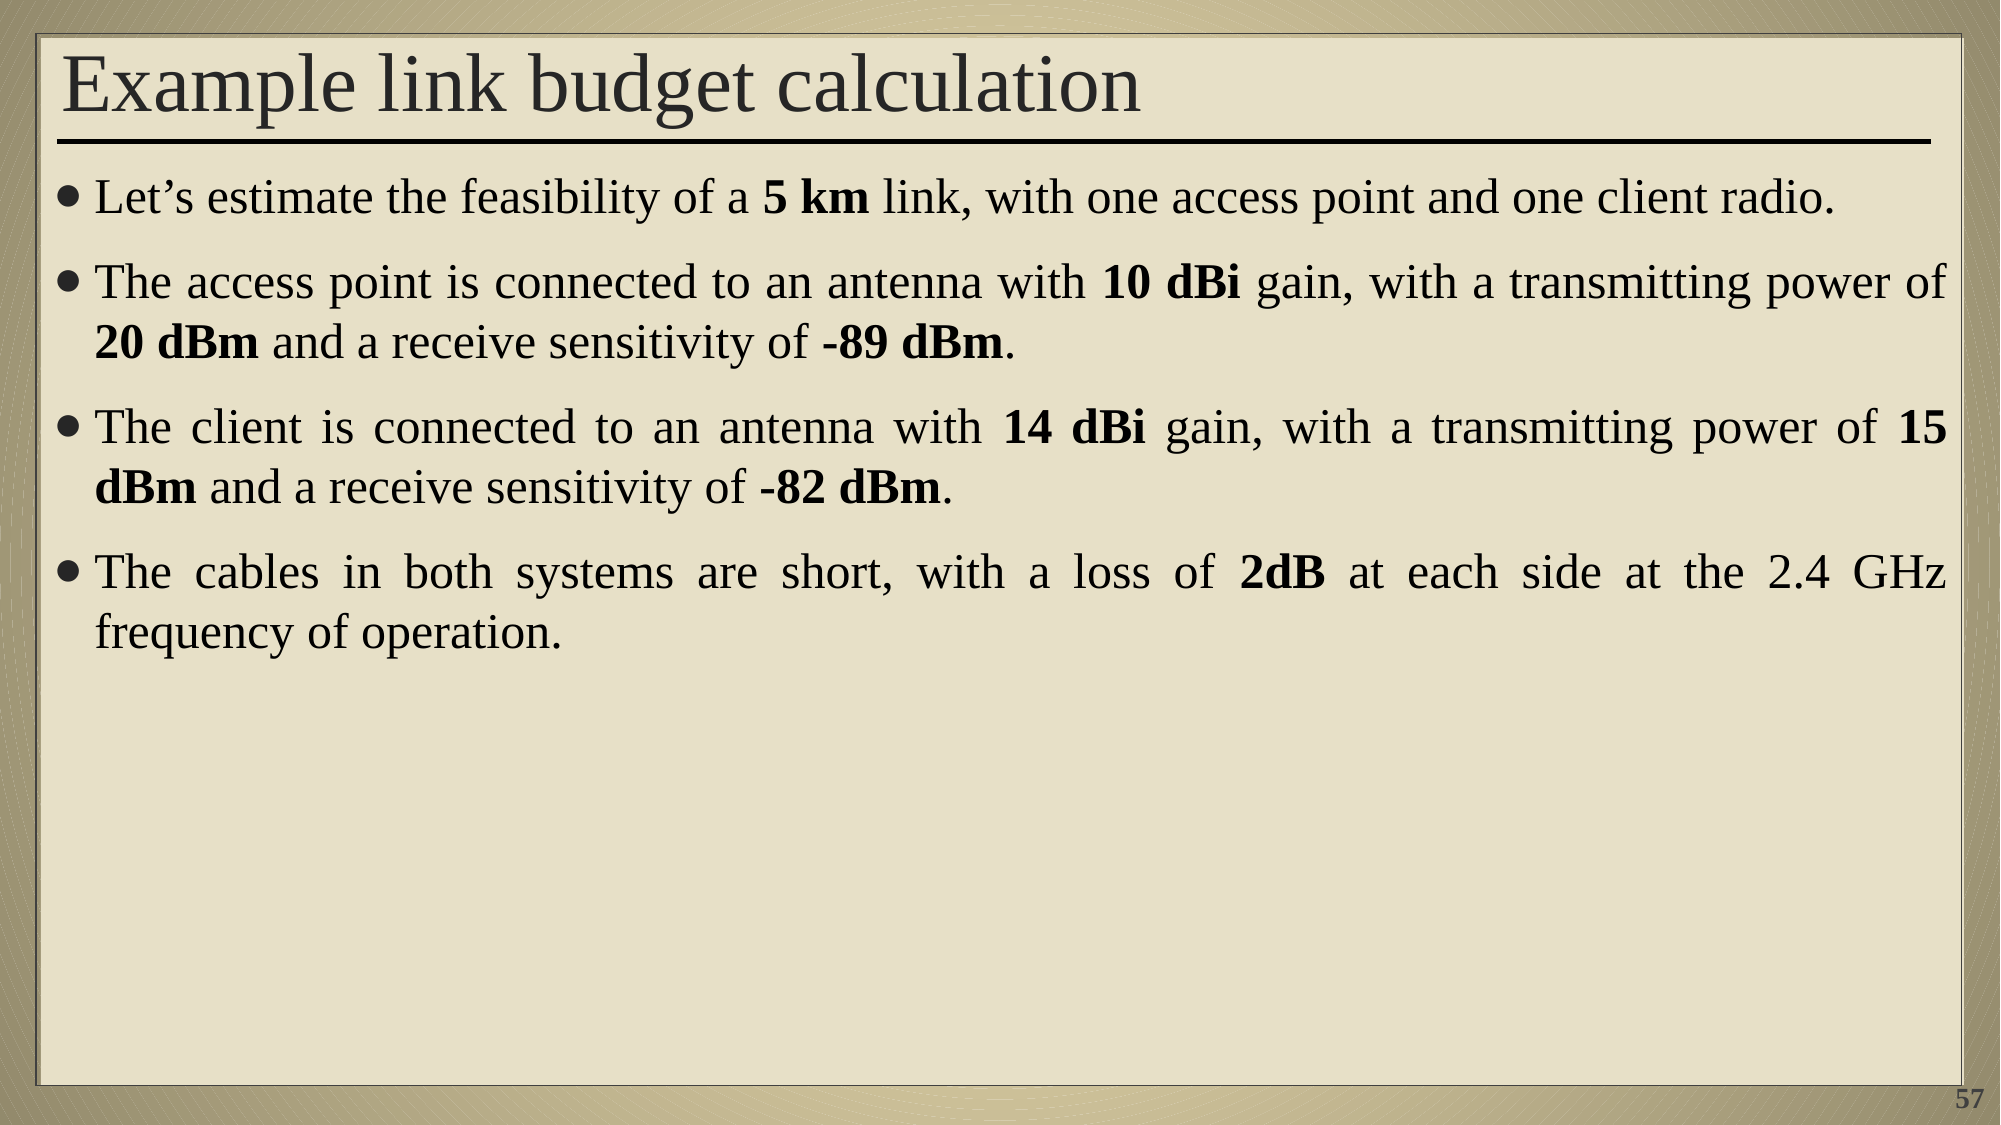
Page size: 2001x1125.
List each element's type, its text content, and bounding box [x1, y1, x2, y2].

list Let’s estimate the feasibility of a 5 km link, with one access point and one client radio. The access point is connected to an antenna with 10 dBi gain, with a transmitting power of 20 dBm and a receive sensitivity of -89 dBm. The client is connected to an antenna with 14 dBi gain, with a transmitting power of 15 dBm and a receive sensitivity of -82 dBm. The cables in both systems are short, with a loss of 2dB at each side at the 2.4 GHz frequency of operation. [38, 156, 1963, 1080]
slide_number 57 [1760, 1079, 2000, 1122]
title Example link budget calculation [46, 36, 1921, 133]
